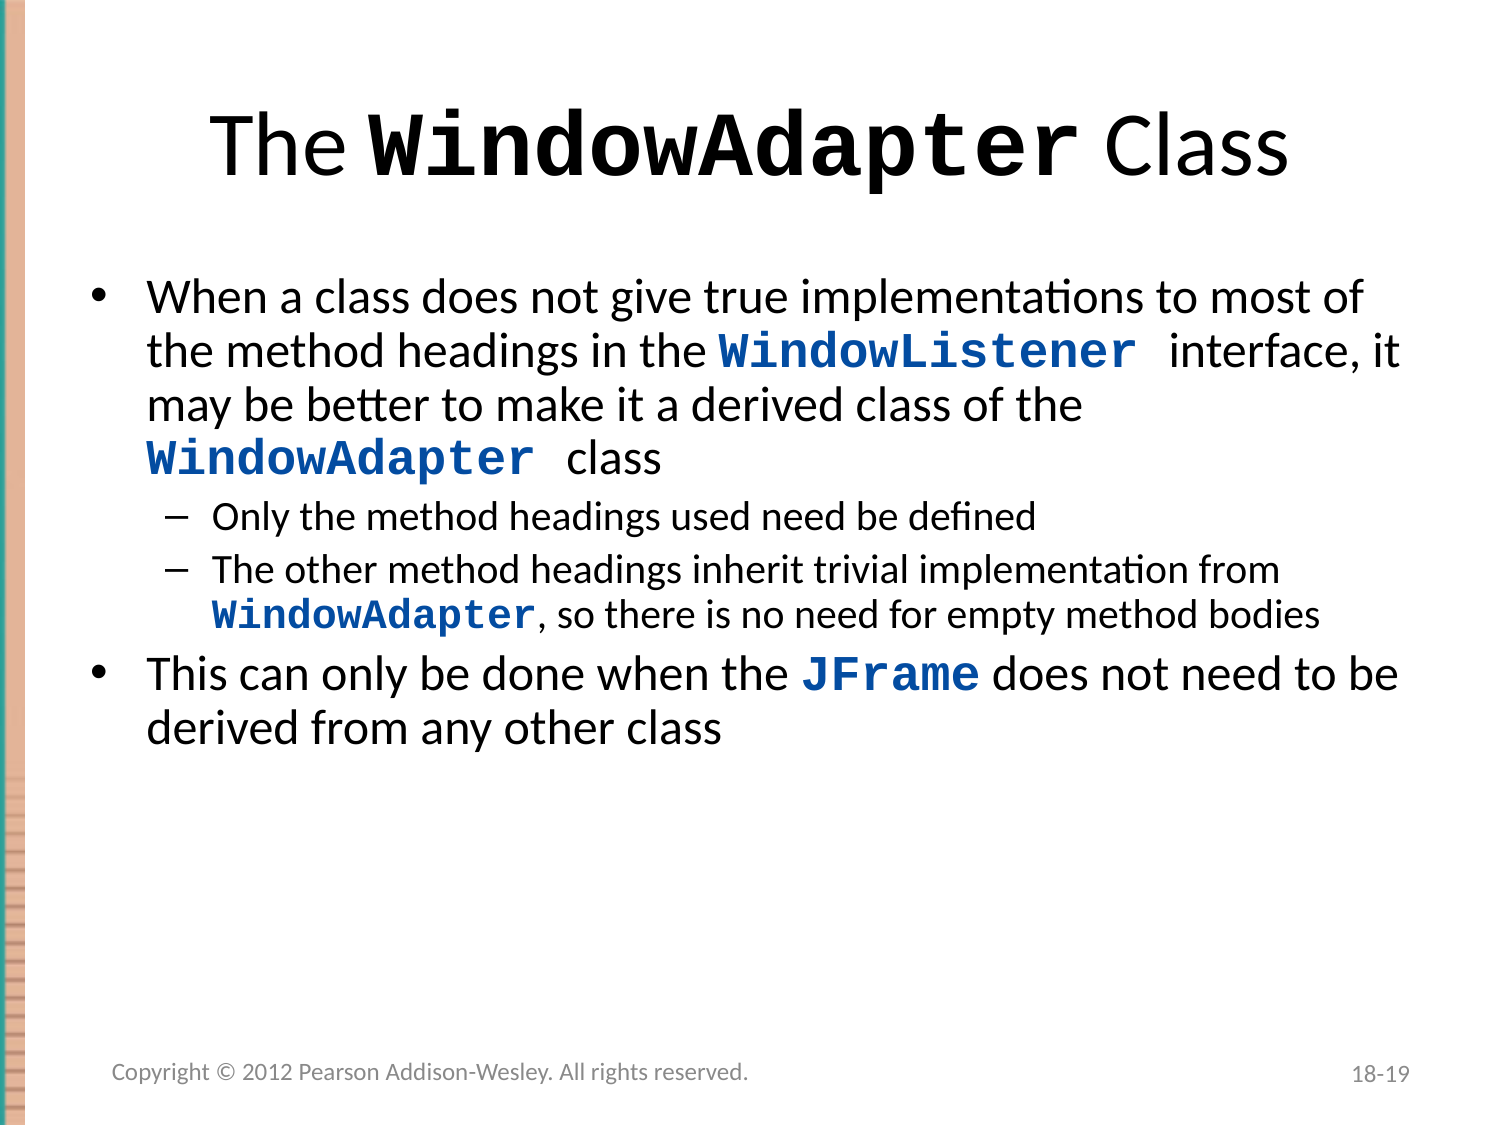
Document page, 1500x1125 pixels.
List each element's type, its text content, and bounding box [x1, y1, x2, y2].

title The WindowAdapter Class [74, 44, 1426, 233]
list When a class does not give true implementations to most of the method headings in the WindowListener interface, it may be better to make it a derived class of the WindowAdapter class Only the method headings used need be defined The other method headings inherit trivial implementation from WindowAdapter, so there is no need for empty method bodies This can only be done when the JFrame does not need to be derived from any other class [74, 262, 1426, 1006]
footer Copyright © 2012 Pearson Addison-Wesley. All rights reserved. [75, 1040, 788, 1100]
slide_number 18-19 [1074, 1042, 1425, 1103]
picture [0, 0, 25, 1125]
